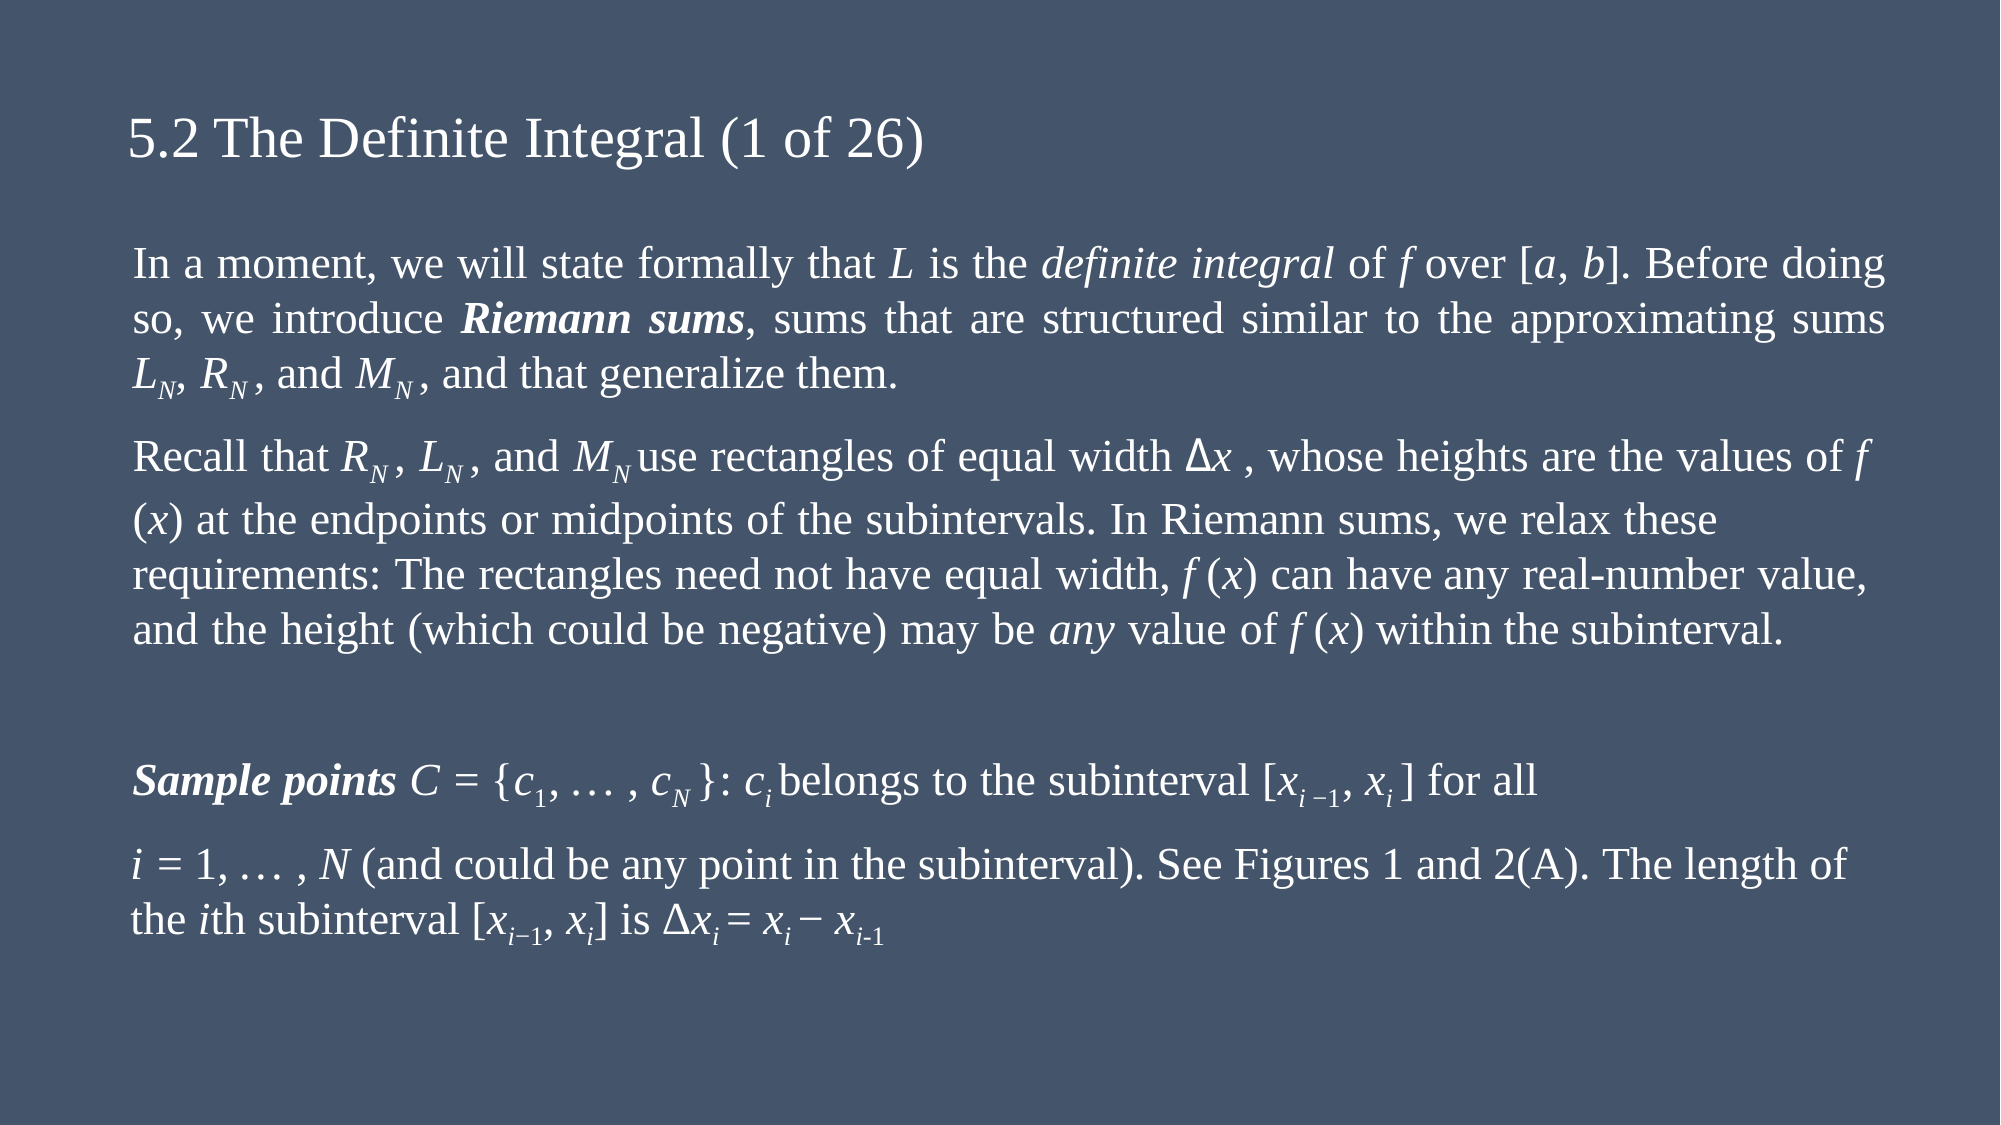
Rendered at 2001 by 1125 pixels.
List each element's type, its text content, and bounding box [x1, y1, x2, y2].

title 5.2 The Definite Integral (1 of 26) [112, 99, 1775, 203]
list In a moment, we will state formally that L is the definite integral of f over [a, b]. Before doing so, we introduce Riemann sums, sums that are structured similar to the approximating sums LN, RN , and MN , and that generalize them. Recall that RN , LN , and MN use rectangles of equal width Δx , whose heights are the values of f (x) at the endpoints or midpoints of the subintervals. In Riemann sums, we relax these requirements: The rectangles need not have equal width, f (x) can have any real-number value, and the height (which could be negative) may be any value of f (x) within the subinterval. Sample points C = {c1, ... , cN }: ci belongs to the subinterval [xi −1, xi ] for all i = 1, ... , N (and could be any point in the subinterval). See Figures 1 and 2(A). The length of the ith subinterval [xi−1, xi] is Δxi = xi − xi-1 [115, 224, 1903, 942]
